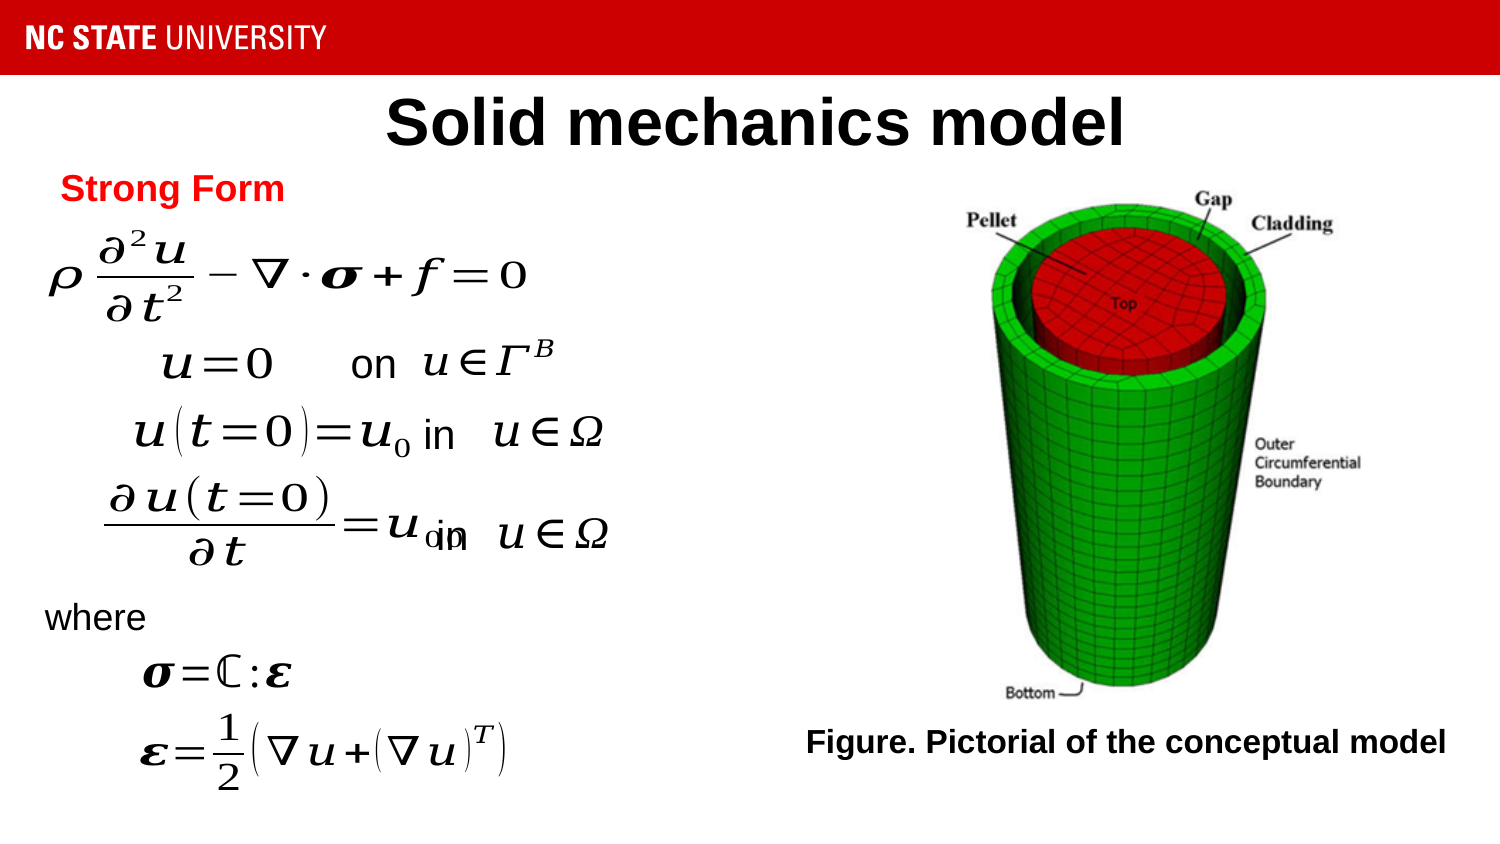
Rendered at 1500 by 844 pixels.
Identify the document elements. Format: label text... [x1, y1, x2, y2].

picture [929, 164, 1397, 708]
text_box Figure. Pictorial of the conceptual model [790, 713, 1468, 768]
text_box on [335, 329, 432, 395]
text_box in [421, 501, 518, 566]
text_box where [30, 585, 291, 646]
text_box Strong Form [45, 156, 307, 216]
picture [0, 0, 1500, 75]
title Solid mechanics model [115, 82, 1397, 156]
text_box in [408, 400, 505, 466]
